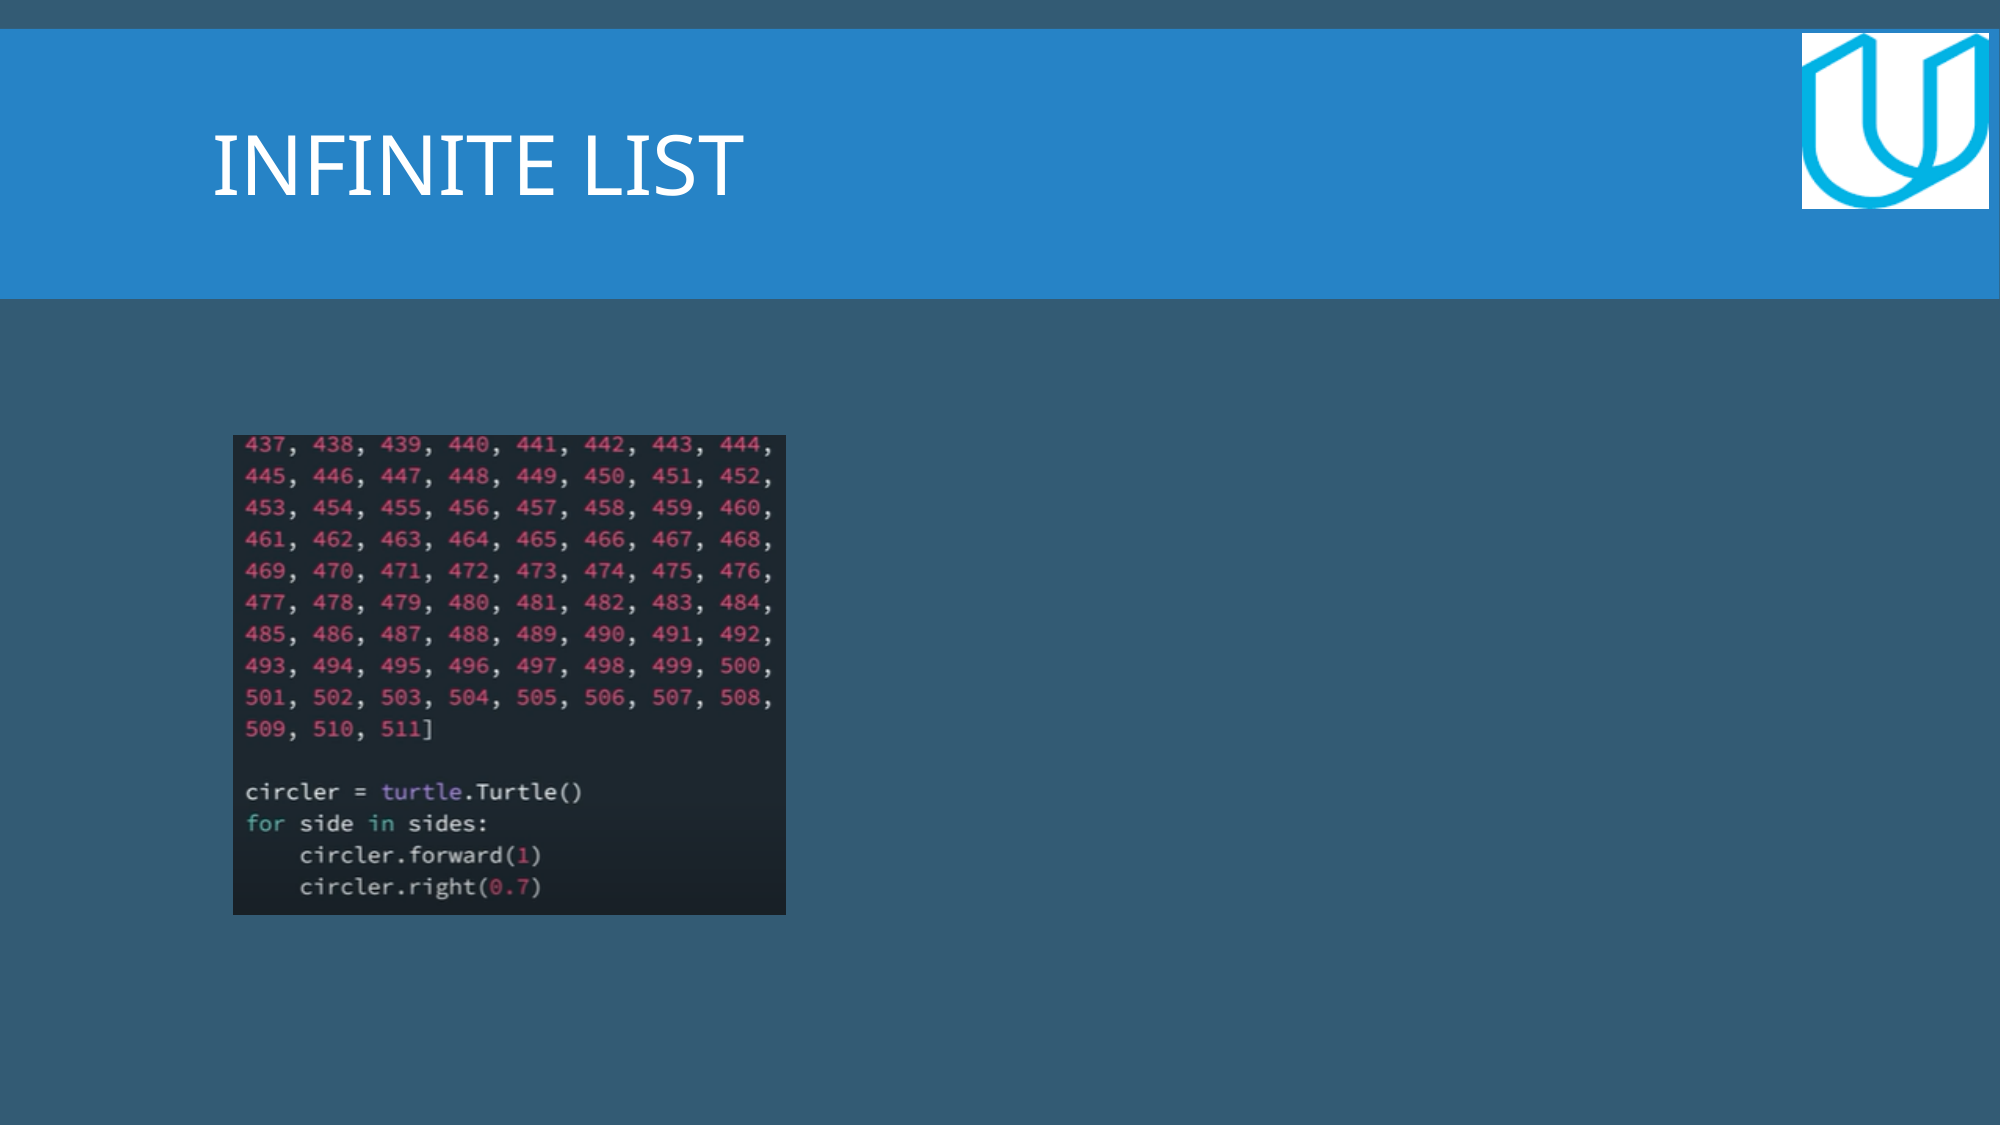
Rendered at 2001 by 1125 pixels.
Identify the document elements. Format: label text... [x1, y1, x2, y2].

title Infinite list [197, 46, 1803, 295]
picture [1933, 47, 1974, 167]
picture [1816, 47, 1912, 197]
picture [233, 434, 786, 916]
picture [1745, 27, 2000, 210]
